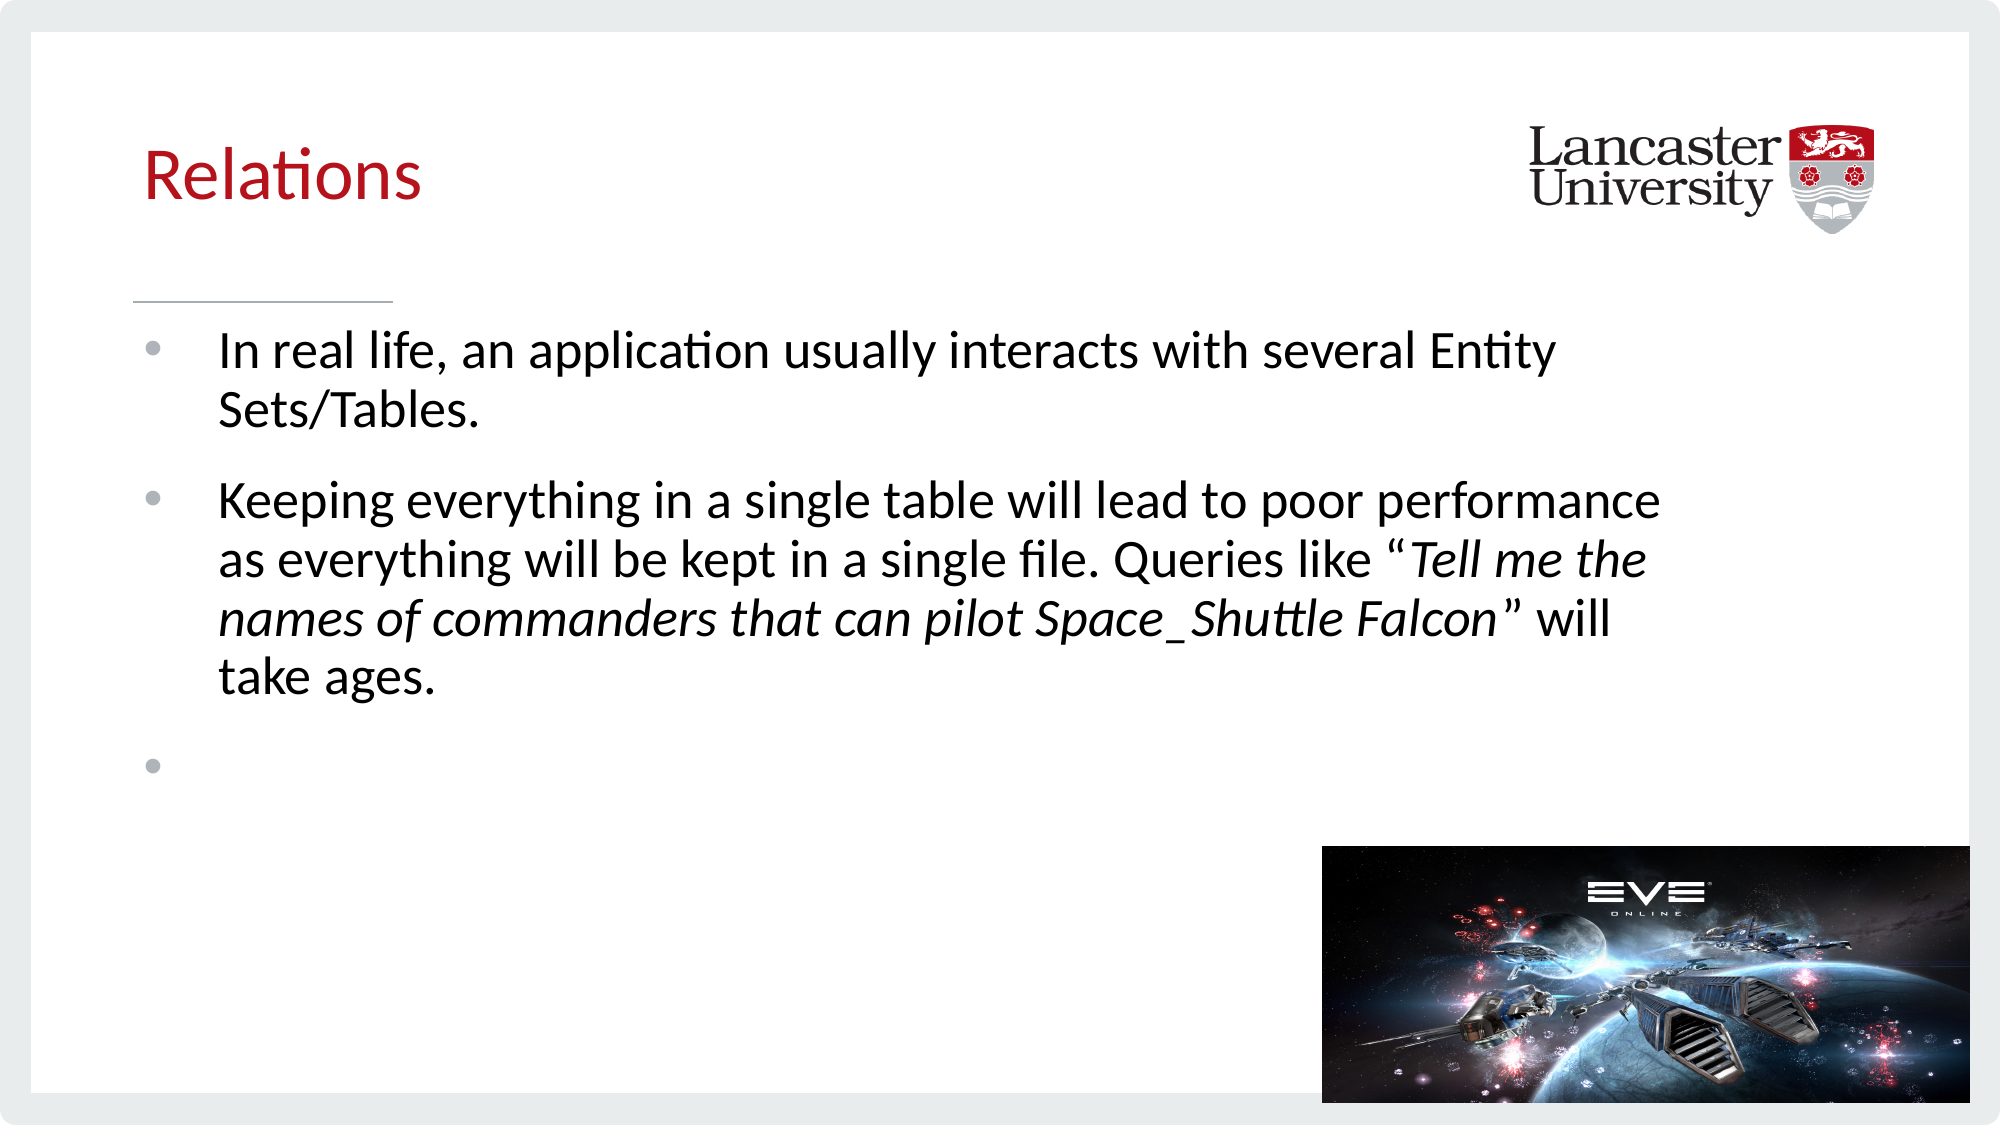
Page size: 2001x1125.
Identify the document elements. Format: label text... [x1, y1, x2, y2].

list In real life, an application usually interacts with several Entity Sets/Tables. Keeping everything in a single table will lead to poor performance as everything will be kept in a single file. Queries like “Tell me the names of commanders that can pilot Space_Shuttle Falcon” will take ages. Therefore, instead of a single table, a database has several tables. [128, 314, 1727, 948]
title Relations [128, 78, 1448, 279]
picture [1322, 846, 1970, 1103]
